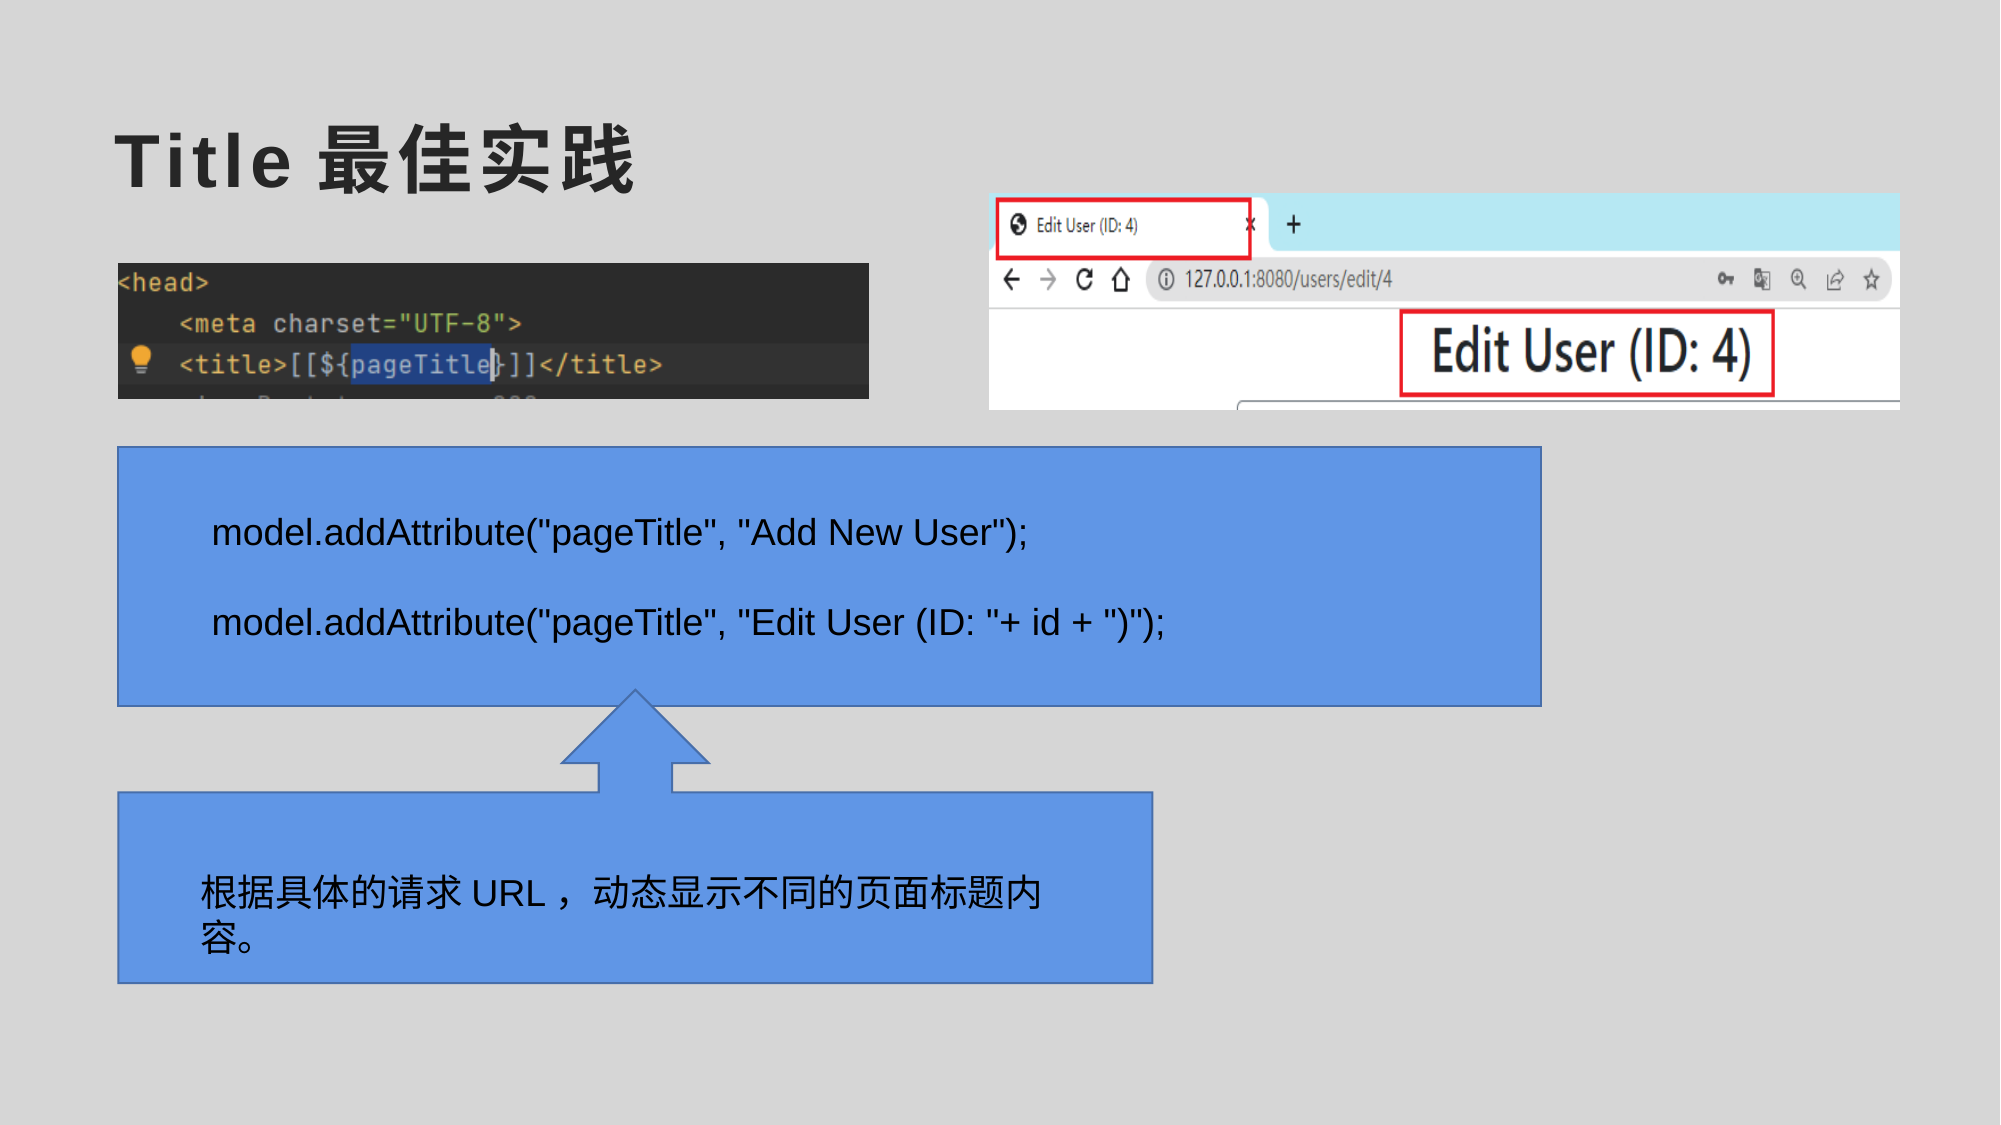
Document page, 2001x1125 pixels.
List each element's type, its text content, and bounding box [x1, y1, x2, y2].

text_box [117, 446, 1542, 707]
text_box [117, 688, 1154, 985]
title Title最佳实践 [99, 99, 1900, 216]
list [118, 263, 869, 399]
text_box model.addAttribute("pageTitle", "Add New User"); model.addAttribute("pageTitle", "Edit User (ID: "+ id + ")"); [196, 500, 1343, 651]
text_box 根据具体的请求URL，动态显示不同的页面标题内容。 [185, 861, 1086, 967]
picture [989, 193, 1900, 410]
